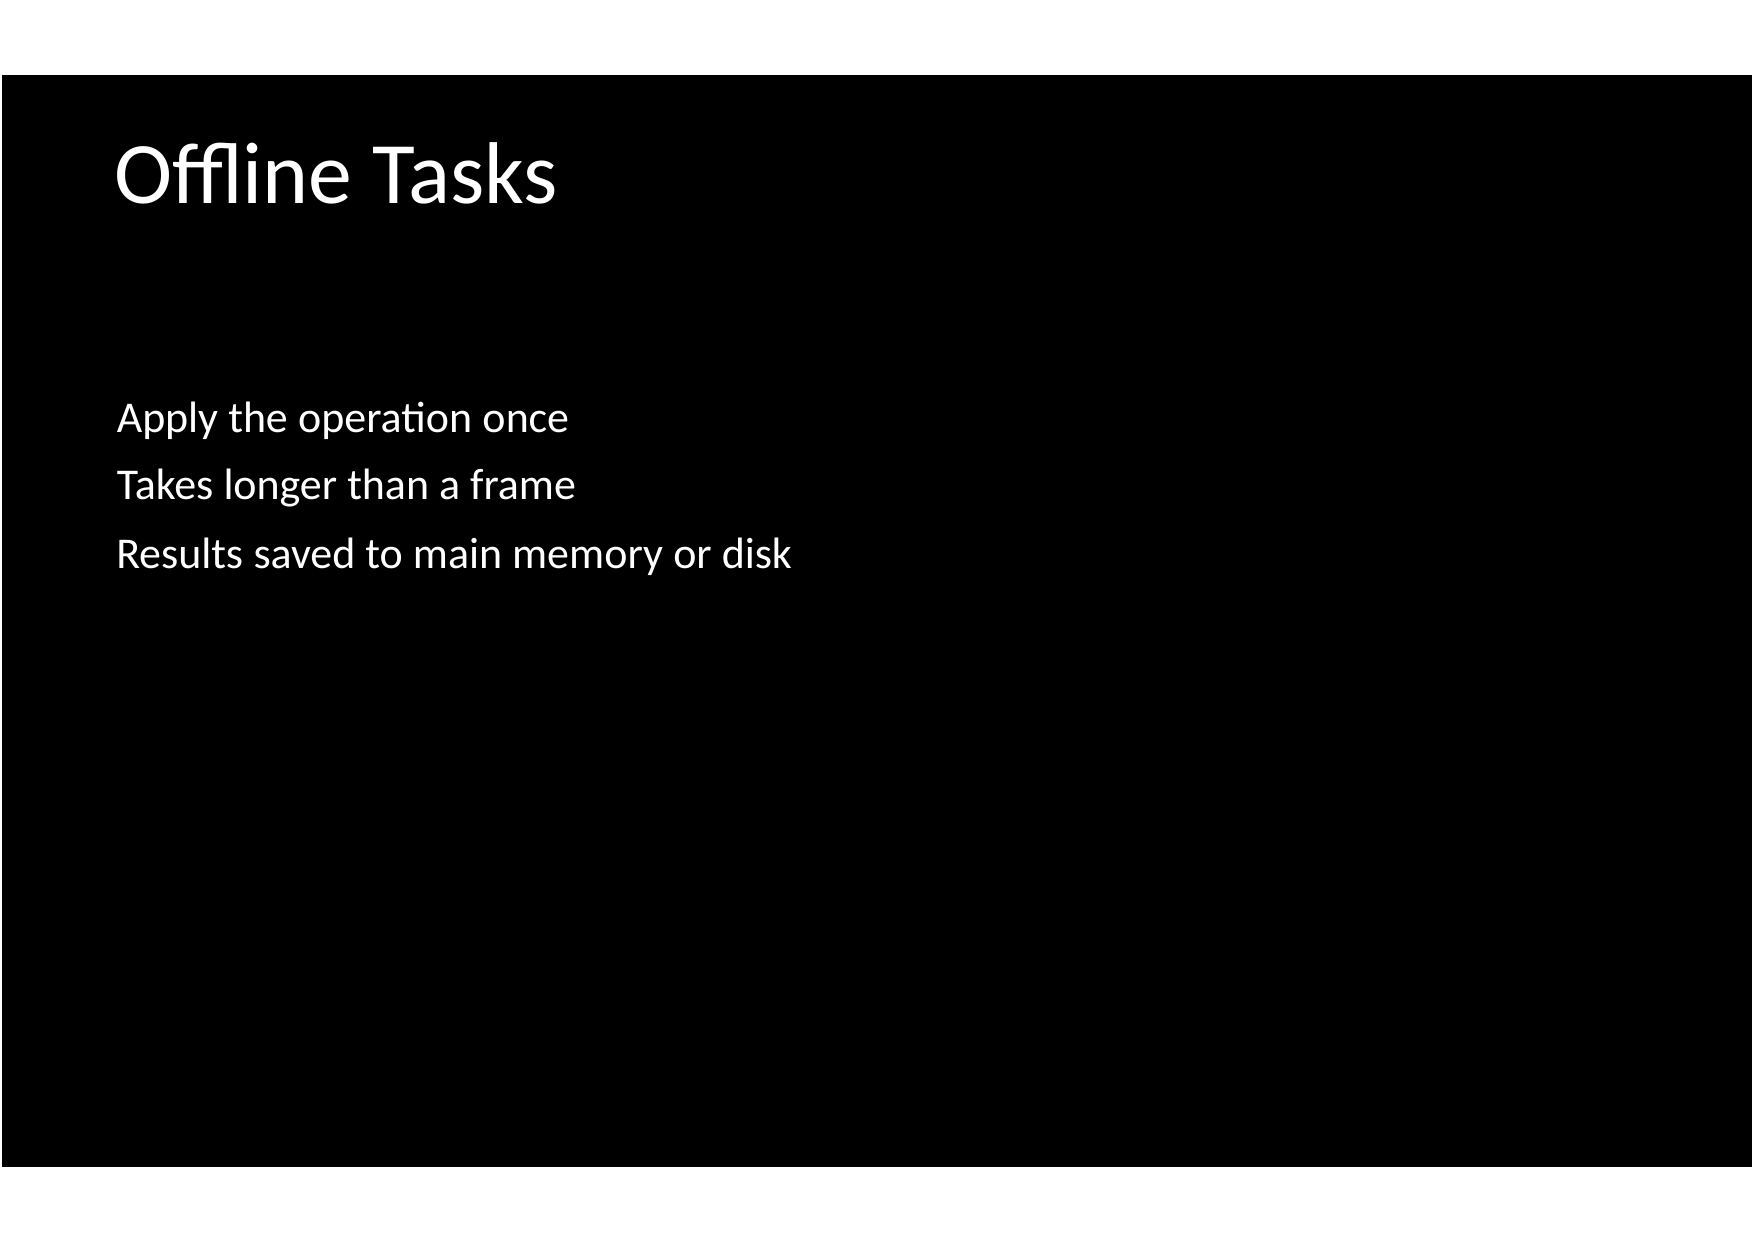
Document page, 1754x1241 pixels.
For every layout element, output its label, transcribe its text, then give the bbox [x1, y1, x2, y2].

text_box [0, 73, 1754, 1169]
text_box Apply the operation once Takes longer than a frame [116, 395, 577, 516]
text_box Offline Tasks [114, 127, 559, 229]
text_box Results saved to main memory or disk [116, 531, 793, 585]
